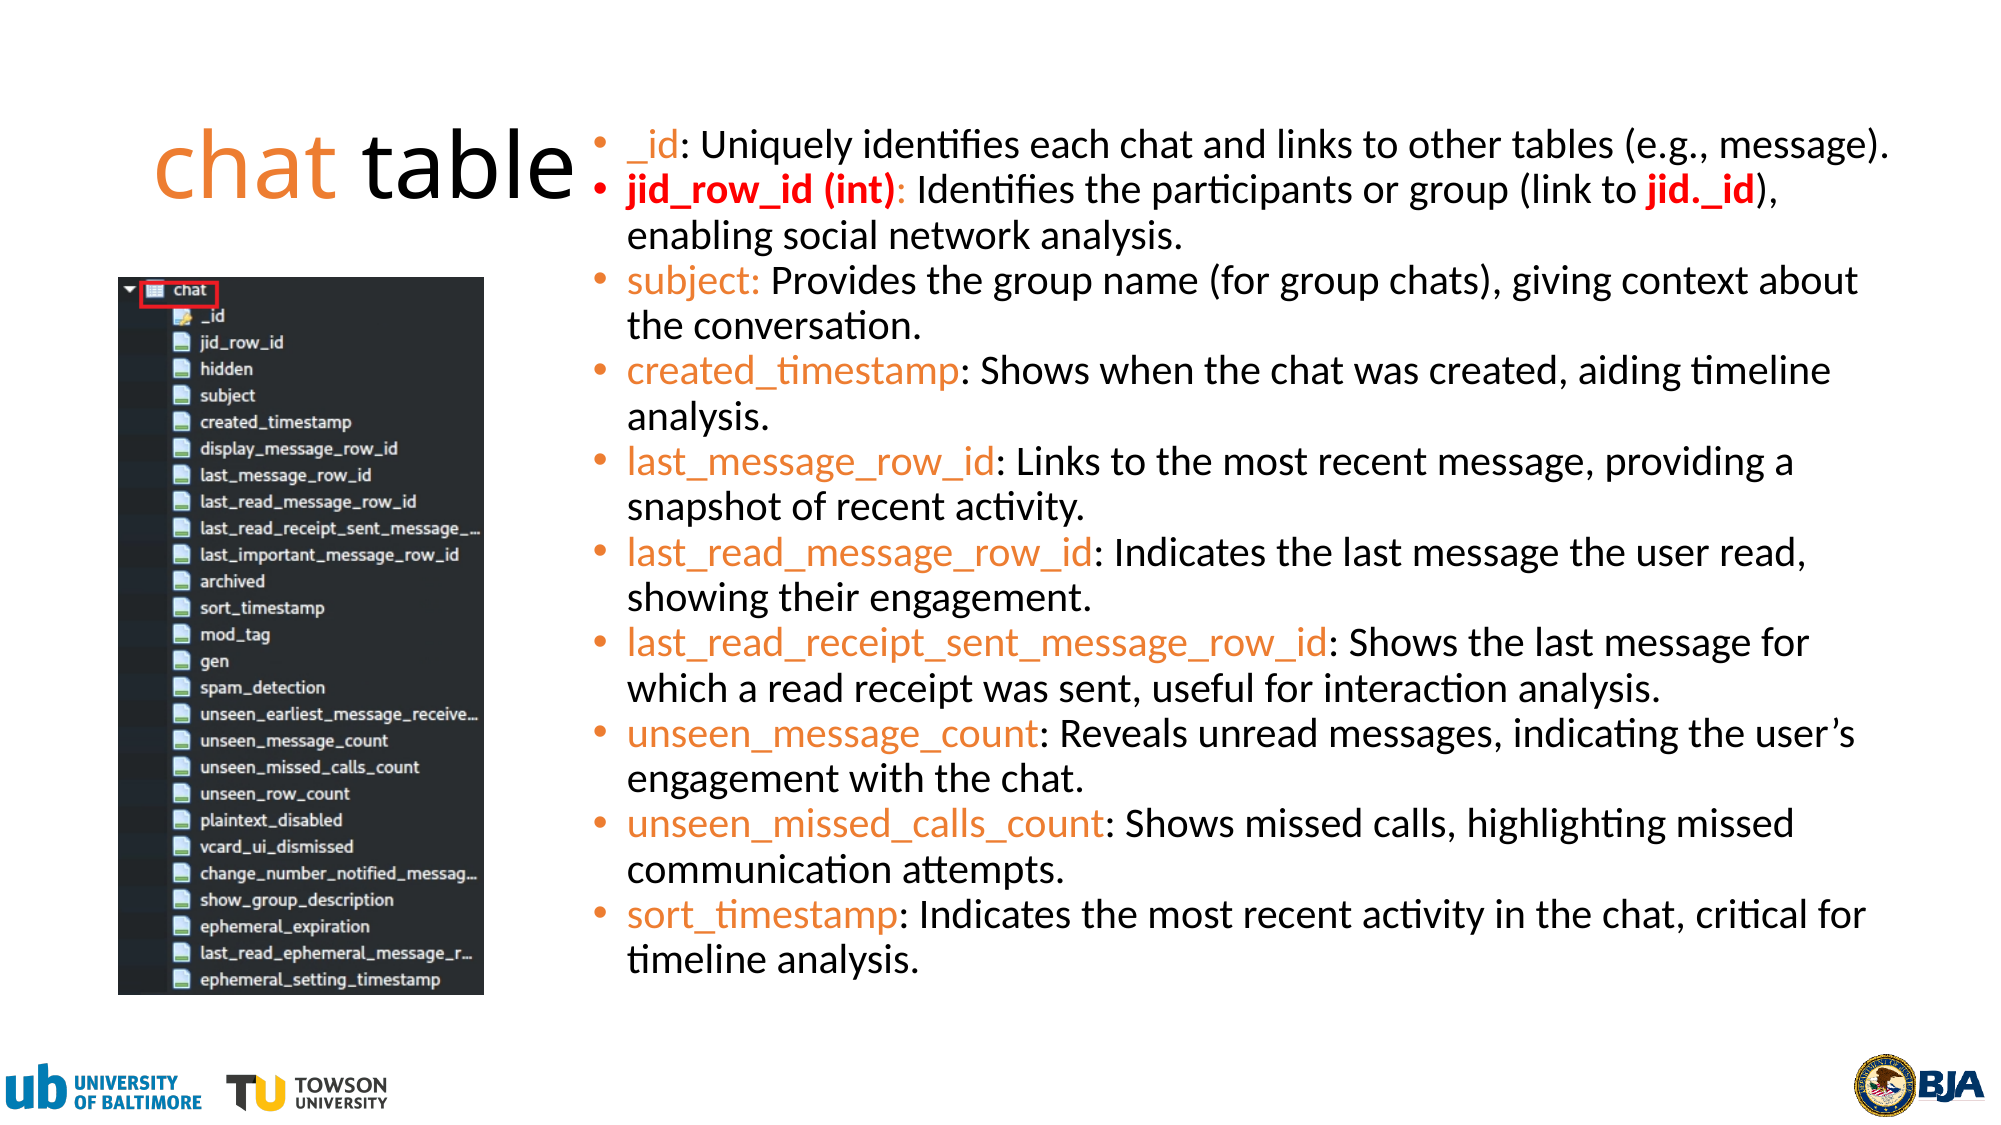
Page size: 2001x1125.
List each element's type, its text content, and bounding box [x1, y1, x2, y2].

picture [118, 277, 484, 995]
picture [1854, 1054, 1986, 1117]
list _id: Uniquely identifies each chat and links to other tables (e.g., message). jid_row_id (int): Identifies the participants or group (link to jid._id), enabling social network analysis. subject: Provides the group name (for group chats), giving context about the conversation. created_timestamp: Shows when the chat was created, aiding timeline analysis. last_message_row_id: Links to the most recent message, providing a snapshot of recent activity. last_read_message_row_id: Indicates the last message the user read, showing their engagement. last_read_receipt_sent_message_row_id: Shows the last message for which a read receipt was sent, useful for interaction analysis. unseen_message_count: Reveals unread messages, indicating the user’s engagement with the chat. unseen_missed_calls_count: Shows missed calls, highlighting missed communication attempts. sort_timestamp: Indicates the most recent activity in the chat, critical for timeline analysis. [577, 114, 1912, 1014]
picture [0, 1031, 407, 1125]
title chat table [137, 59, 1863, 278]
